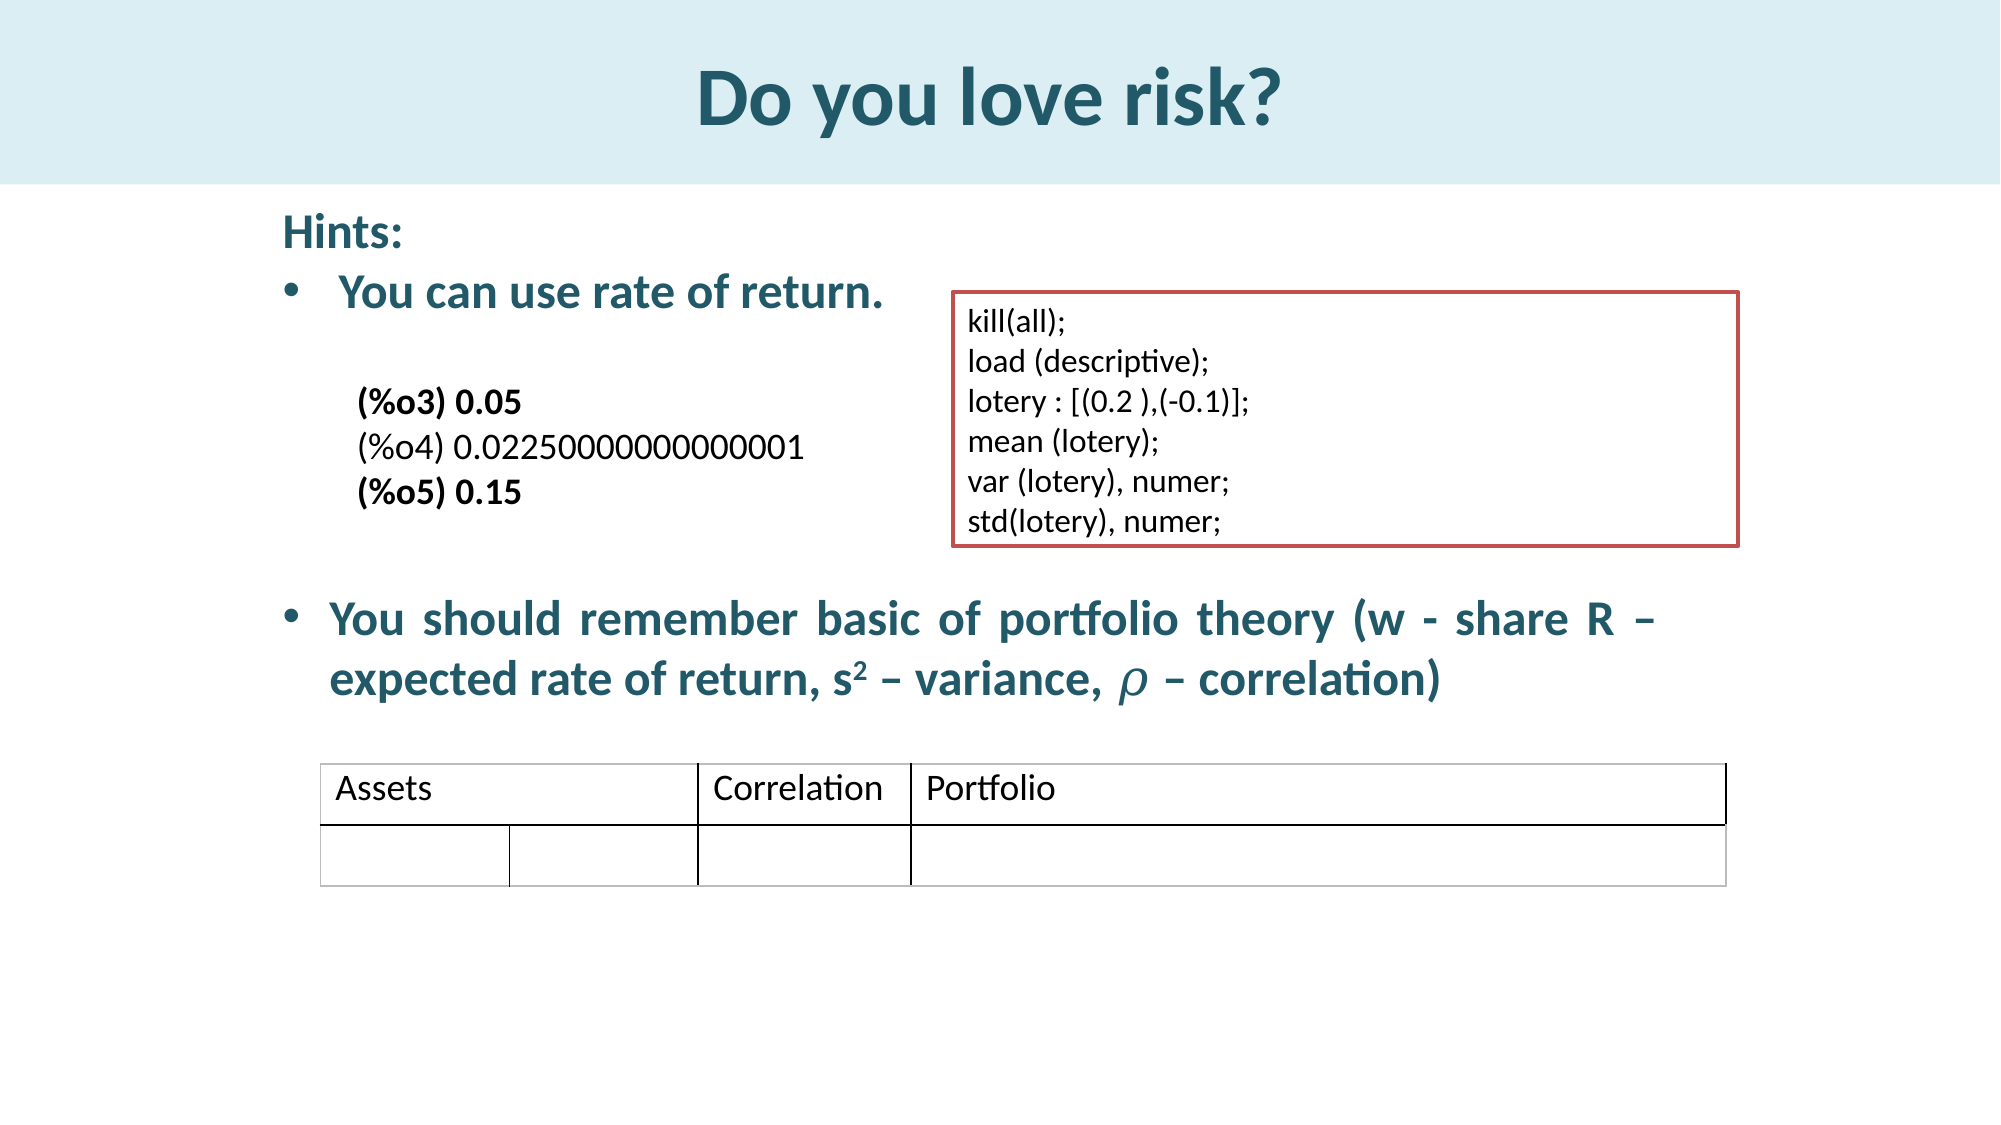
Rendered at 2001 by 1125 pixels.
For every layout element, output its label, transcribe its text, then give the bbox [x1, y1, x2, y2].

text_box You should remember basic of portfolio theory (w - share R – expected rate of return, s2 – variance, 𝜌 – correlation) [267, 577, 1674, 713]
text_box Hints: You can use rate of return. [267, 191, 906, 327]
text_box (%o3) 0.05 (%o4) 0.02250000000000001 (%o5) 0.15 [342, 370, 886, 520]
title Do you love risk? [0, 0, 2000, 185]
text_box kill(all); load (descriptive); lotery : [(0.2 ),(-0.1)]; mean (lotery); var (lotery), numer; std(lotery), numer; [951, 290, 1740, 548]
